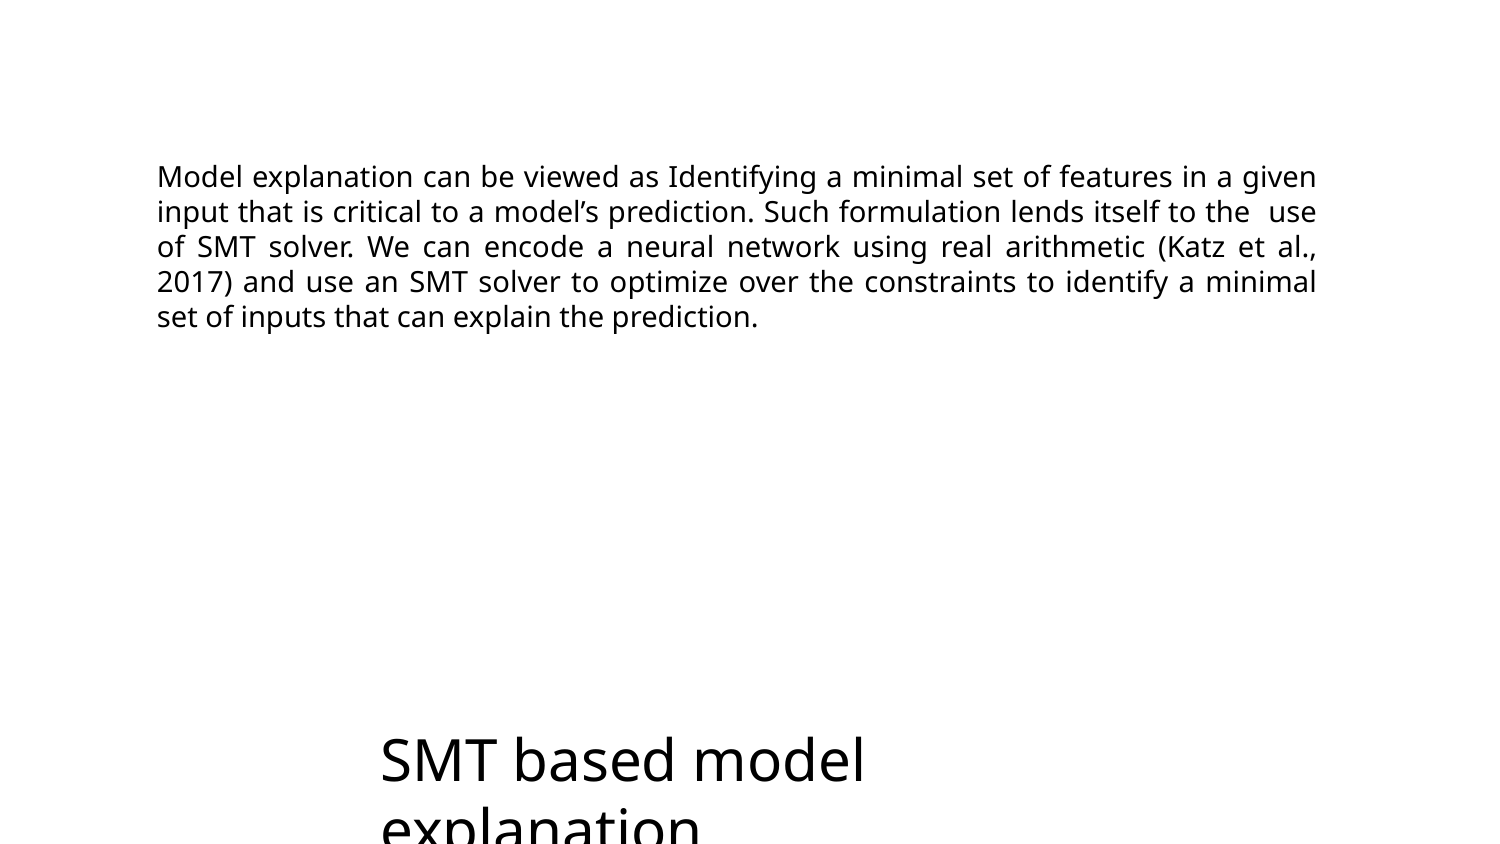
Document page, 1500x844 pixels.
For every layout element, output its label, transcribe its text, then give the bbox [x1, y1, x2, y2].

text_box Model explanation can be viewed as Identifying a minimal set of features in a given input that is critical to a model’s prediction. Such formulation lends itself to the use of SMT solver. We can encode a neural network using real arithmetic (Katz et al., 2017) and use an SMT solver to optimize over the constraints to identify a minimal set of inputs that can explain the prediction. [142, 150, 1333, 341]
text_box SMT based model explanation [365, 716, 1183, 844]
